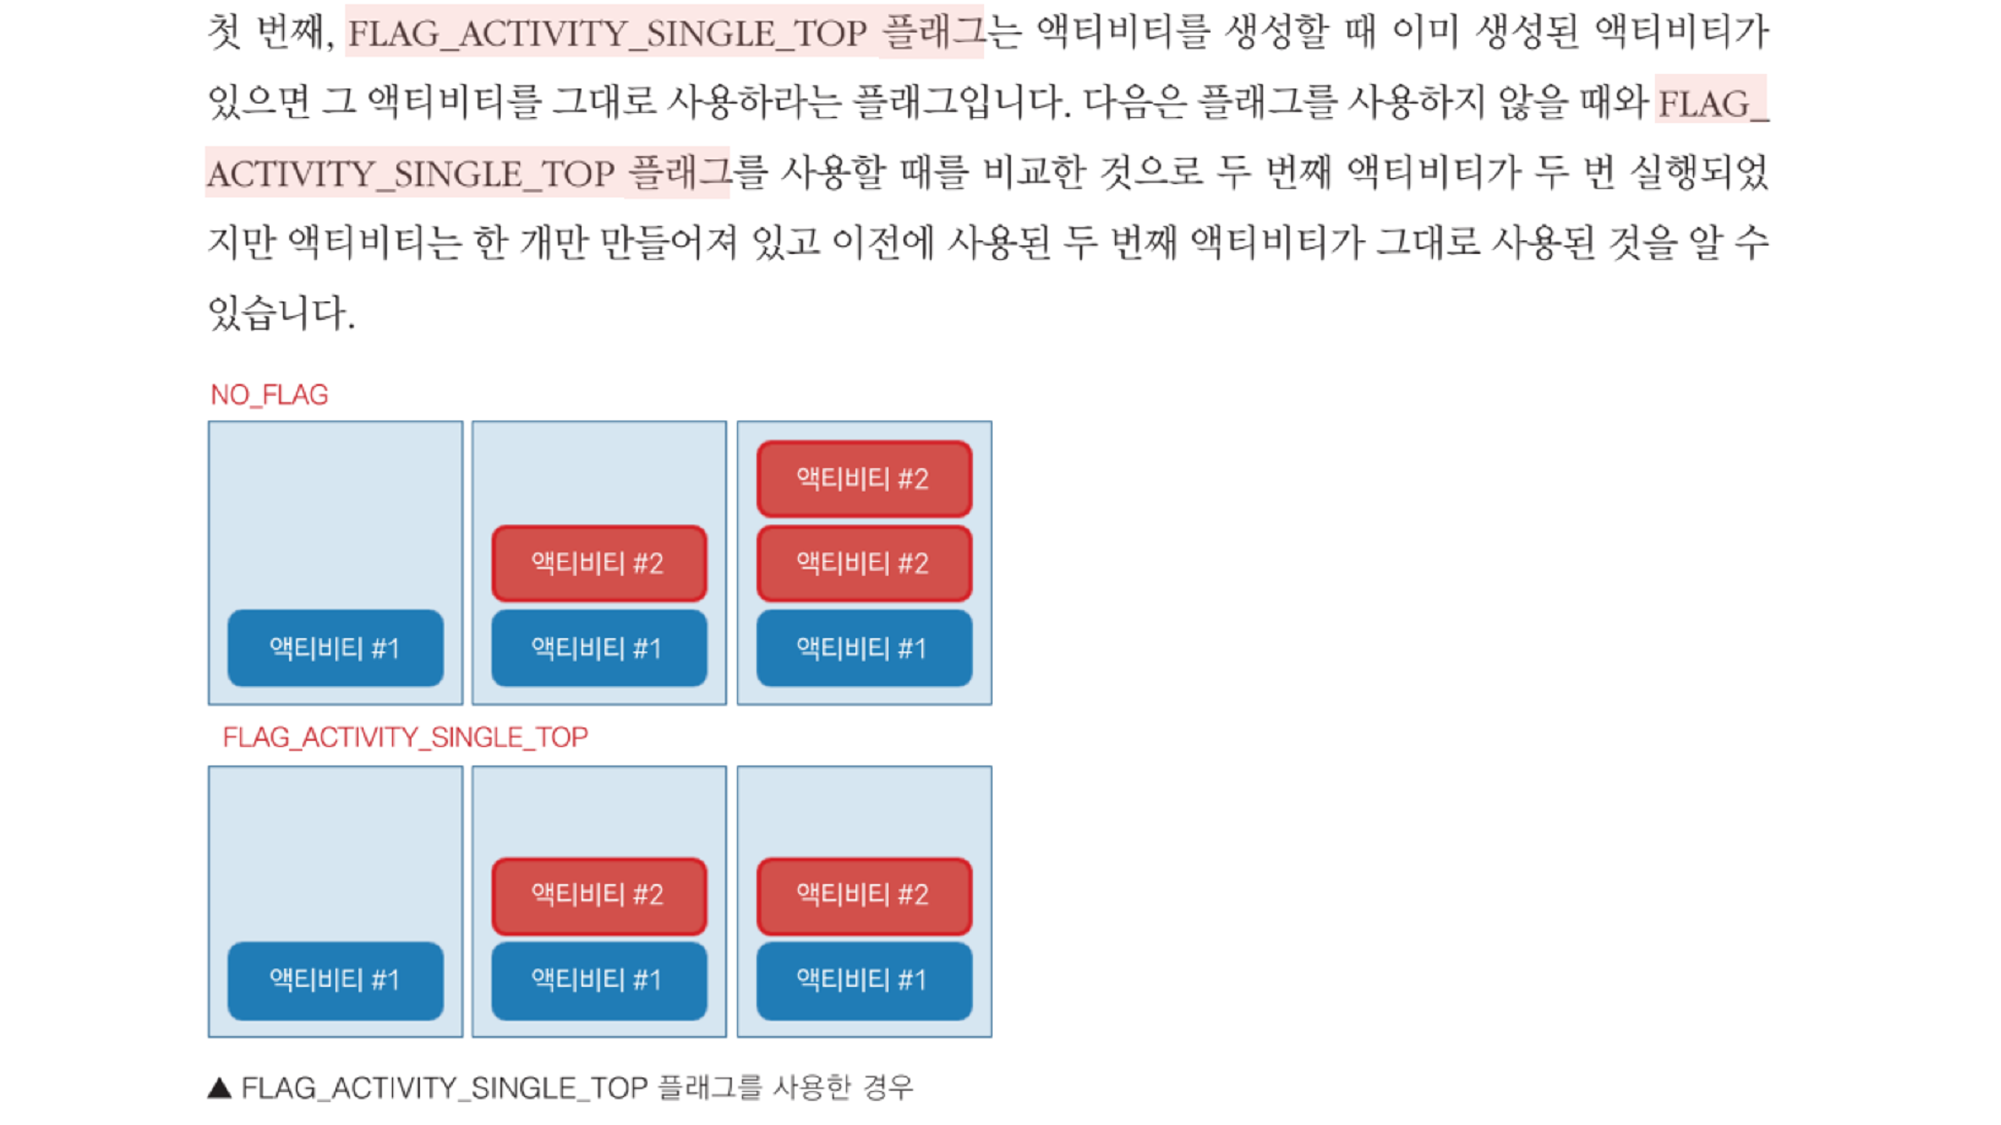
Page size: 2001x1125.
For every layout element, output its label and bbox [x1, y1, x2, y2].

picture [165, 0, 1835, 1125]
